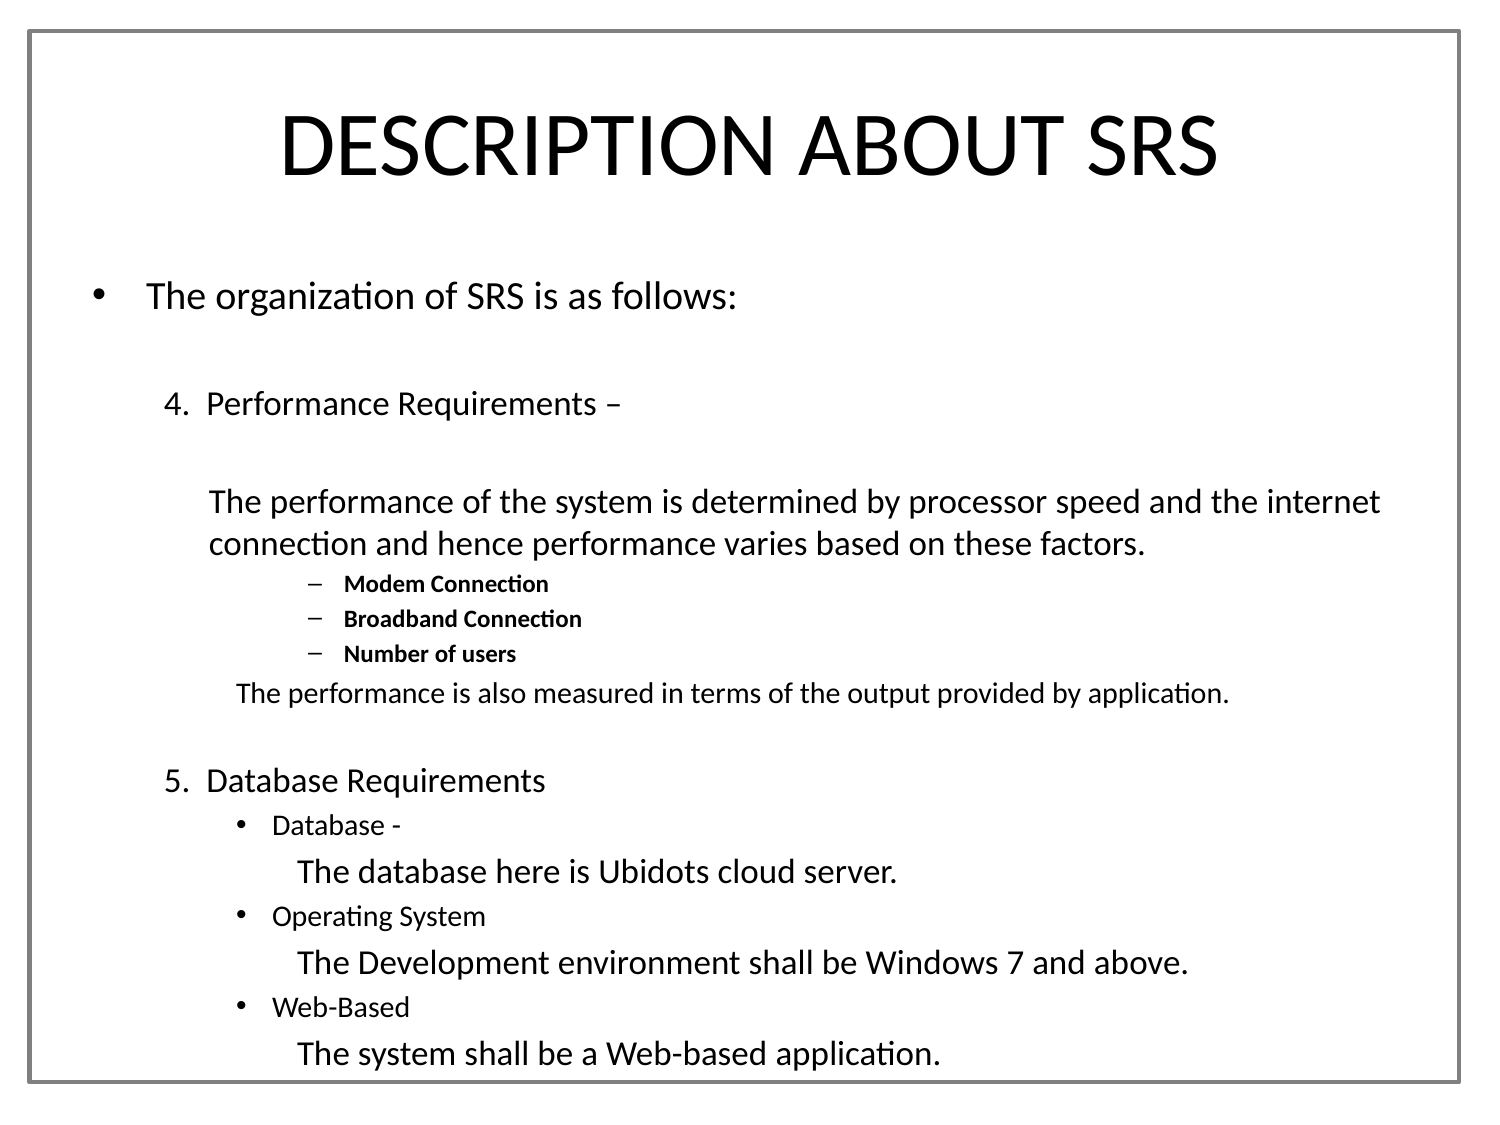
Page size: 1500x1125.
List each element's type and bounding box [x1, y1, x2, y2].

text_box [27, 29, 1461, 1084]
